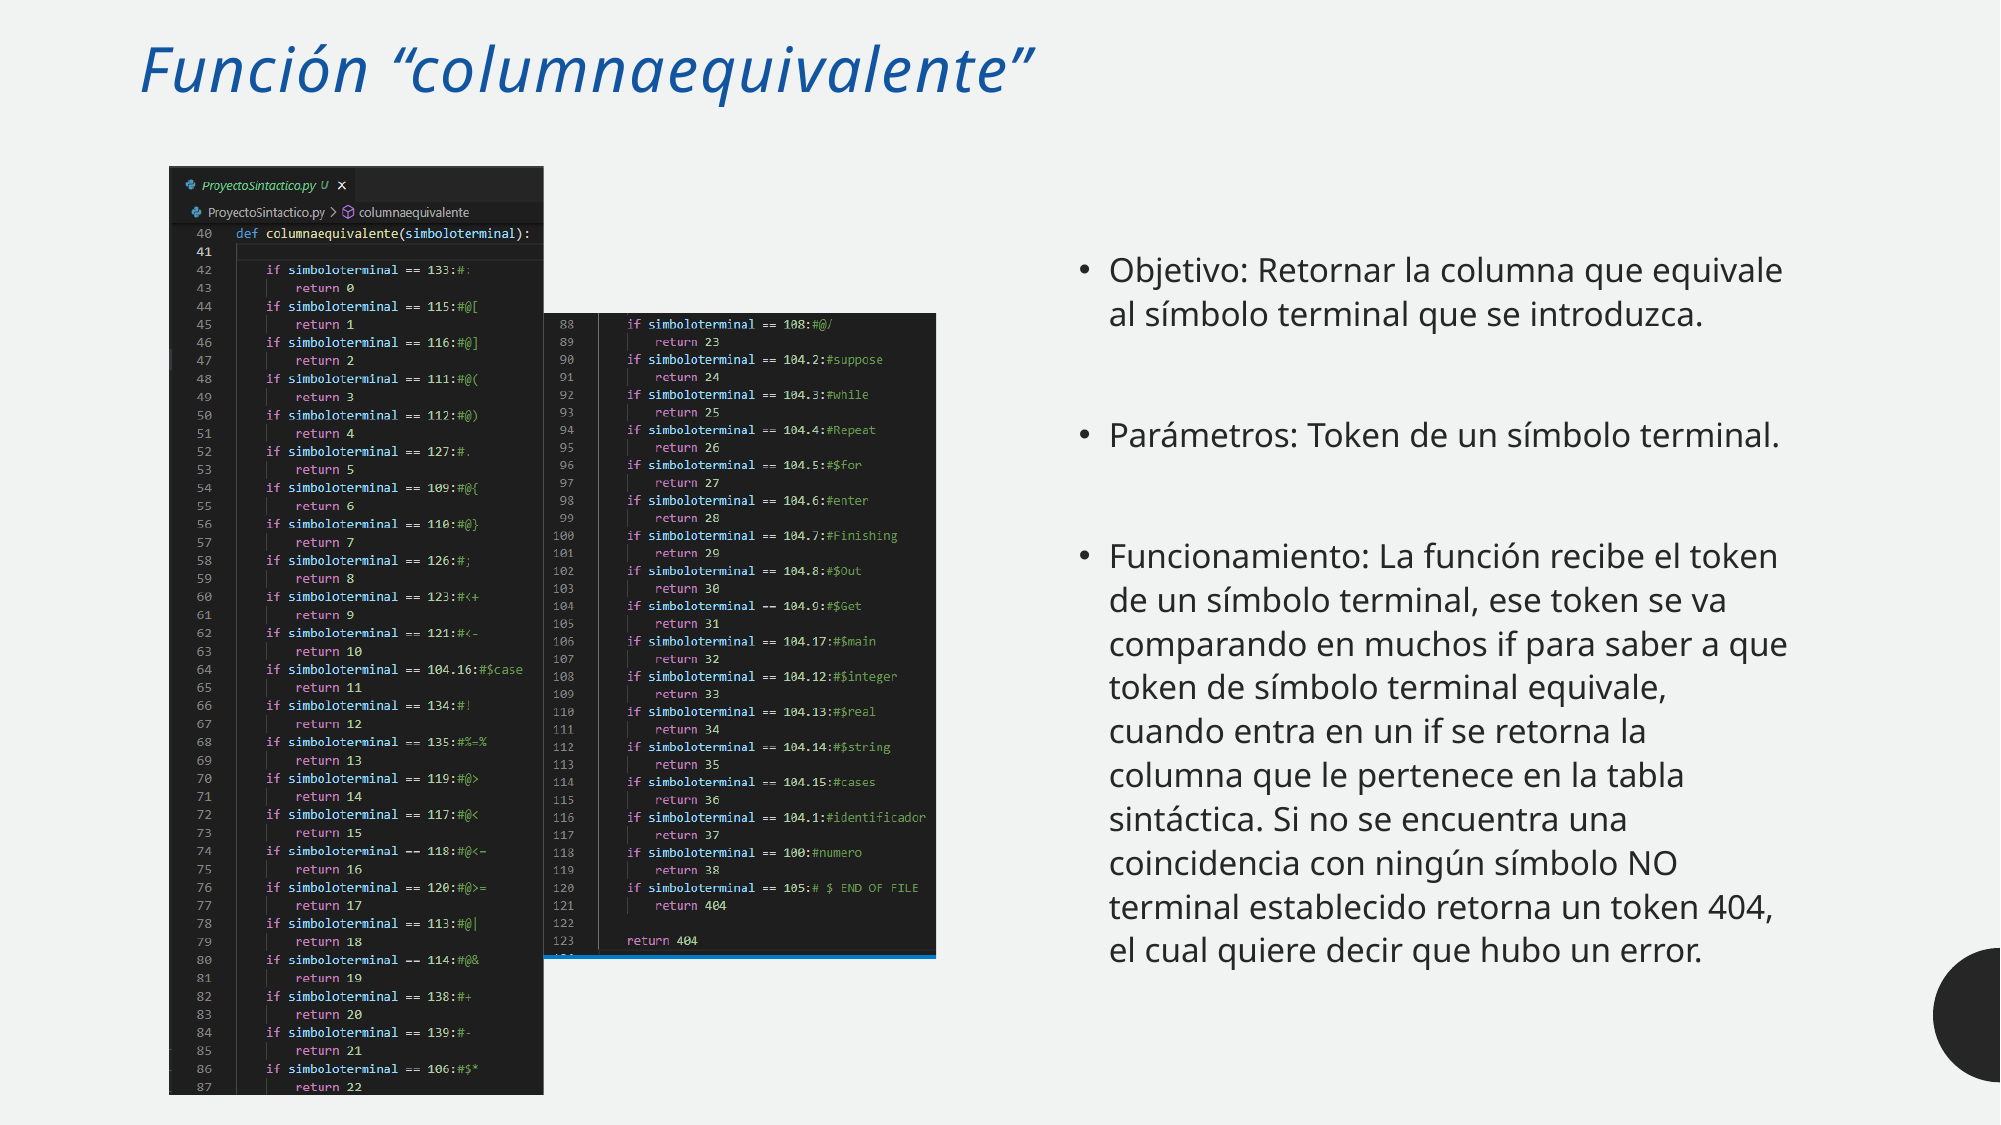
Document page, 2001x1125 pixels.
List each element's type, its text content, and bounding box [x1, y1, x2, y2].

title Función “columnaequivalente” [124, 30, 1177, 147]
list Objetivo: Retornar la columna que equivale al símbolo terminal que se introduzca. Parámetros: Token de un símbolo terminal. Funcionamiento: La función recibe el token de un símbolo terminal, ese token se va comparando en muchos if para saber a que token de símbolo terminal equivale, cuando entra en un if se retorna la columna que le pertenece en la tabla sintáctica. Si no se encuentra una coincidencia con ningún símbolo NO terminal establecido retorna un token 404, el cual quiere decir que hubo un error. [1063, 238, 1806, 1023]
picture [168, 165, 937, 1095]
